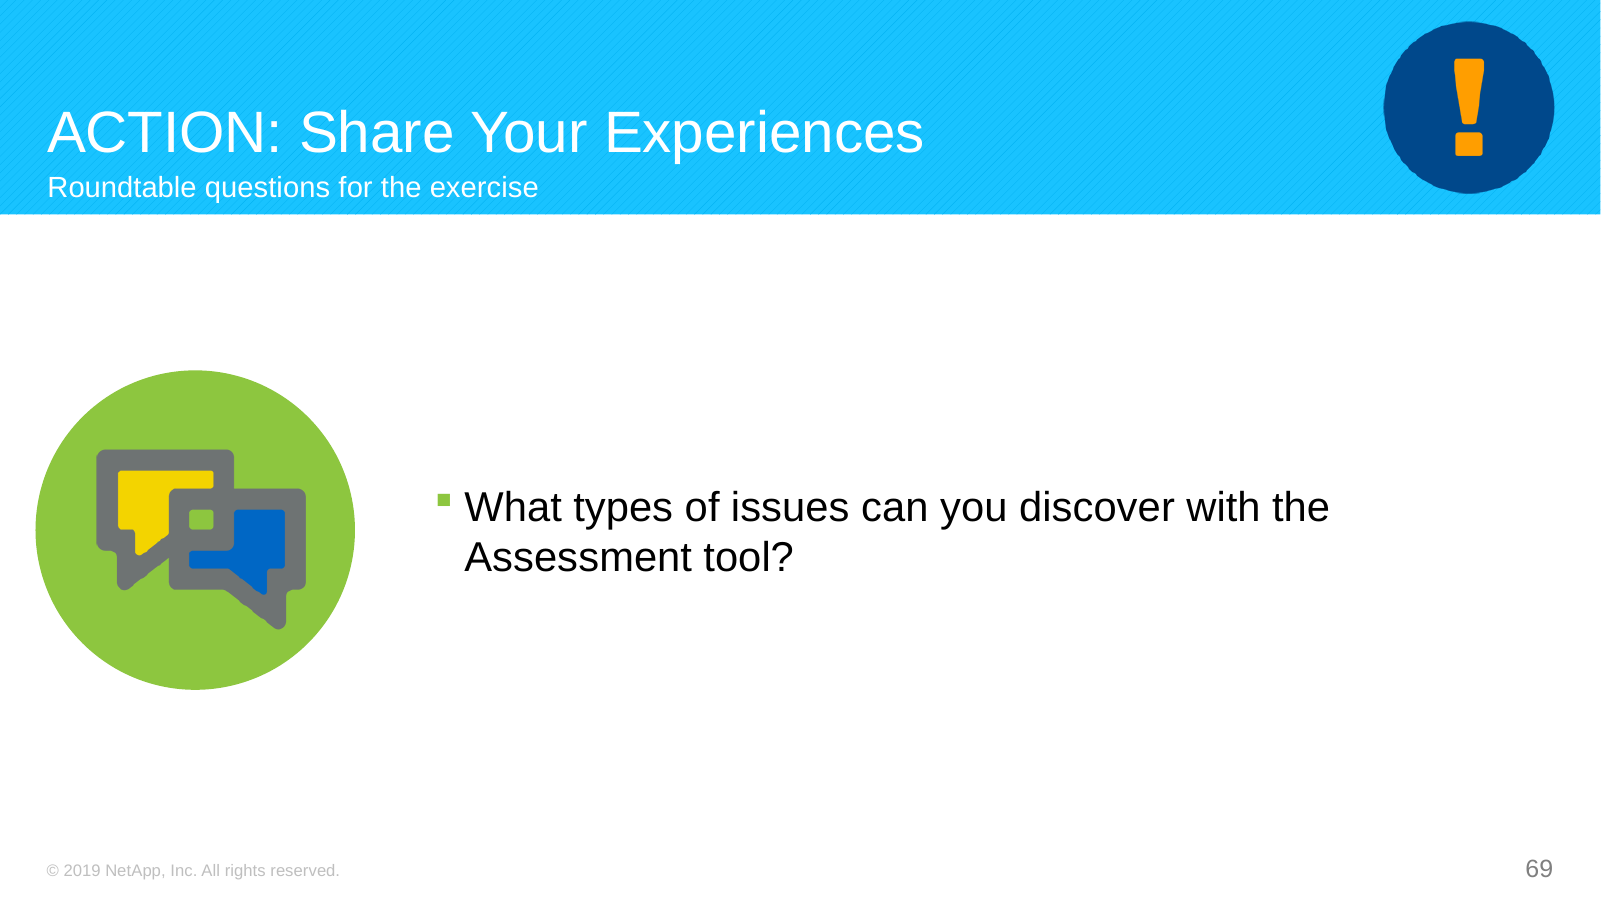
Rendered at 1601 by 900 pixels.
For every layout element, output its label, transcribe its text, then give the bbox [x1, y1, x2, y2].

text_box What types of issues can you discover with the Assessment tool? [422, 370, 1565, 690]
footer © 2019 NetApp, Inc. All rights reserved. [34, 853, 858, 887]
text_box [35, 370, 356, 691]
title ACTION: Share Your Experiences [35, 52, 1567, 172]
list Roundtable questions for the exercise [35, 168, 1566, 199]
text_box 69 [1458, 851, 1569, 884]
